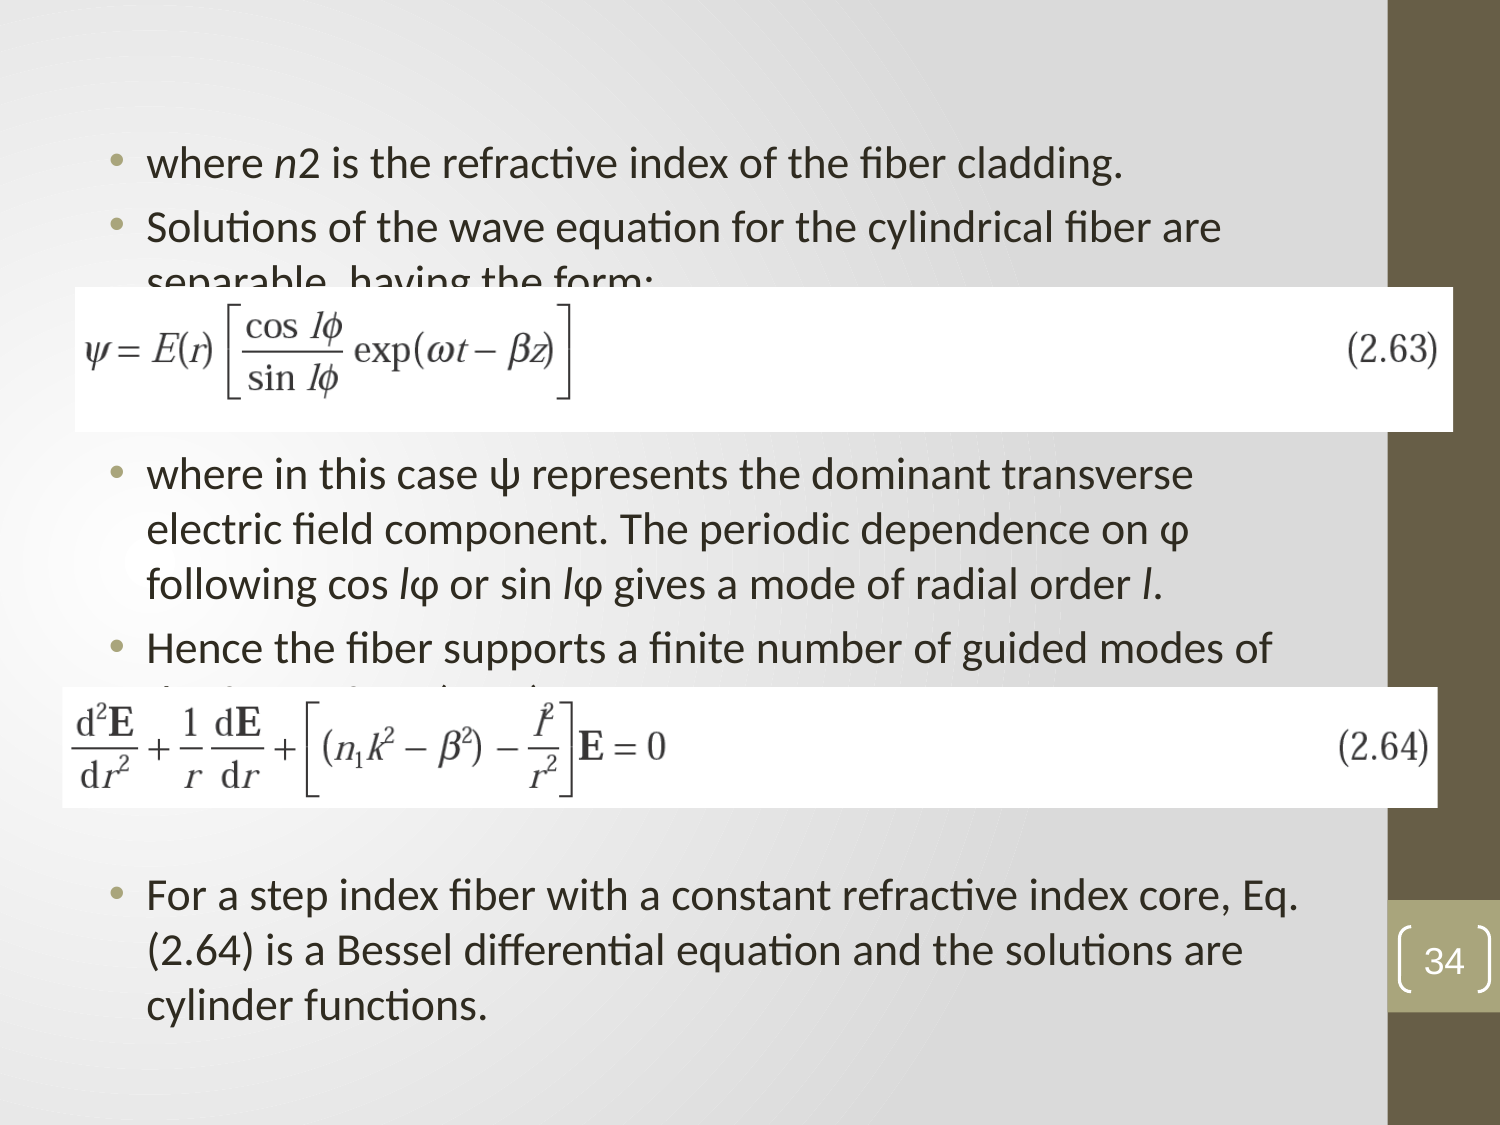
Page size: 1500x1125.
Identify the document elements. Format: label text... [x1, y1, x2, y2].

list where n2 is the refractive index of the fiber cladding. Solutions of the wave equation for the cylindrical fiber are separable, having the form: where in this case ψ represents the dominant transverse electric field component. The periodic dependence on φ following cos lφ or sin lφ gives a mode of radial order l. Hence the fiber supports a finite number of guided modes of the form of Eq. (2.63). For a step index fiber with a constant refractive index core, Eq. (2.64) is a Bessel differential equation and the solutions are cylinder functions. [75, 436, 1325, 680]
slide_number 34 [1397, 925, 1492, 994]
list where n2 is the refractive index of the fiber cladding. Solutions of the wave equation for the cylindrical fiber are separable, having the form: where in this case ψ represents the dominant transverse electric field component. The periodic dependence on φ following cos lφ or sin lφ gives a mode of radial order l. Hence the fiber supports a finite number of guided modes of the form of Eq. (2.63). For a step index fiber with a constant refractive index core, Eq. (2.64) is a Bessel differential equation and the solutions are cylinder functions. [75, 125, 1325, 283]
picture [74, 286, 1454, 432]
list where n2 is the refractive index of the fiber cladding. Solutions of the wave equation for the cylindrical fiber are separable, having the form: where in this case ψ represents the dominant transverse electric field component. The periodic dependence on φ following cos lφ or sin lφ gives a mode of radial order l. Hence the fiber supports a finite number of guided modes of the form of Eq. (2.63). For a step index fiber with a constant refractive index core, Eq. (2.64) is a Bessel differential equation and the solutions are cylinder functions. [75, 815, 1325, 1050]
picture [61, 686, 1439, 809]
